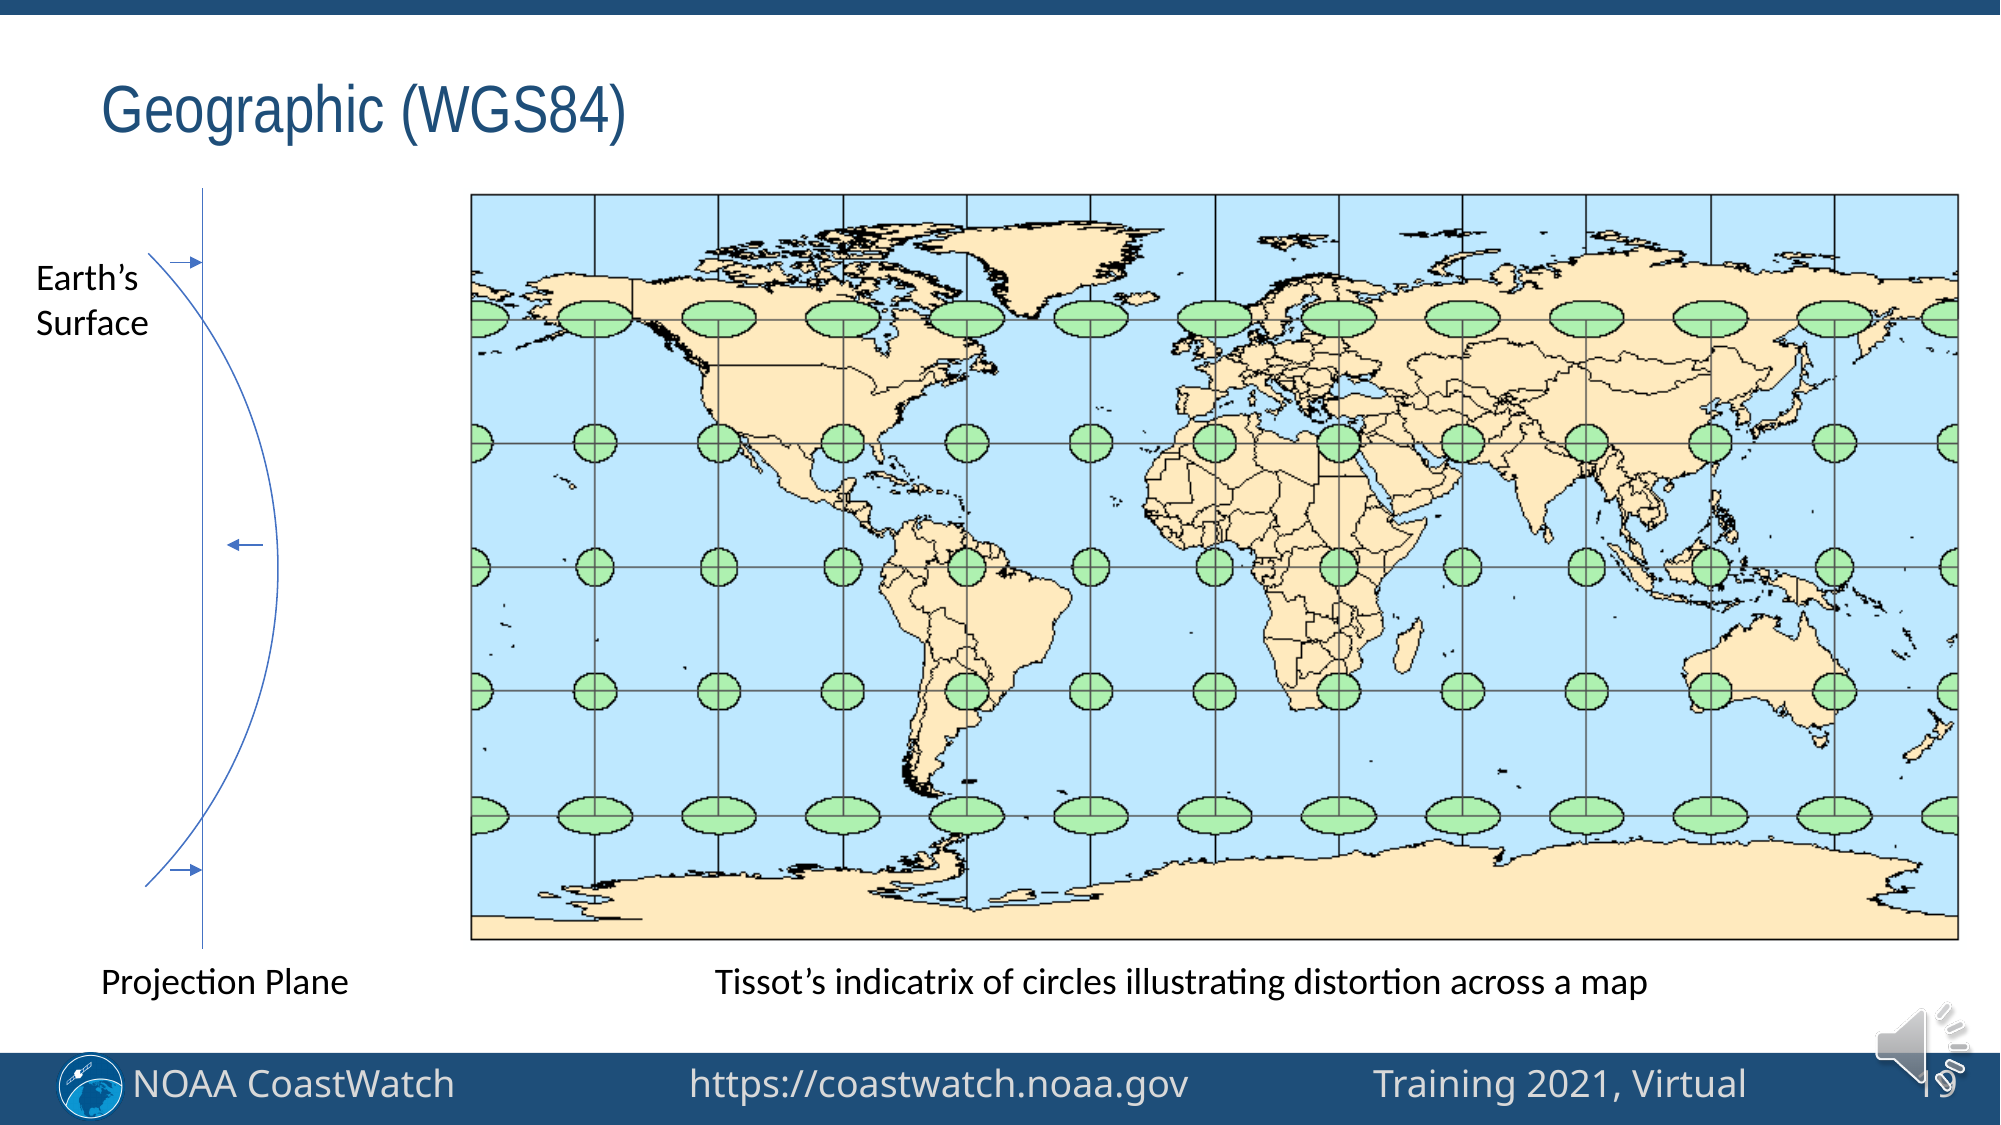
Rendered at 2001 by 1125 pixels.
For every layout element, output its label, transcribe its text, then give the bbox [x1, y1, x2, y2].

text_box Projection Plane [85, 949, 368, 1010]
text_box Tissot’s indicatrix of circles illustrating distortion across a map [699, 957, 1676, 1010]
text_box [0, 272, 198, 887]
title Geographic (WGS84) [86, 1, 1913, 220]
text_box Earth’s Surface [21, 245, 166, 351]
text_box [207, 326, 278, 811]
picture [56, 1052, 125, 1121]
picture [1874, 999, 1976, 1101]
picture [463, 187, 1967, 950]
